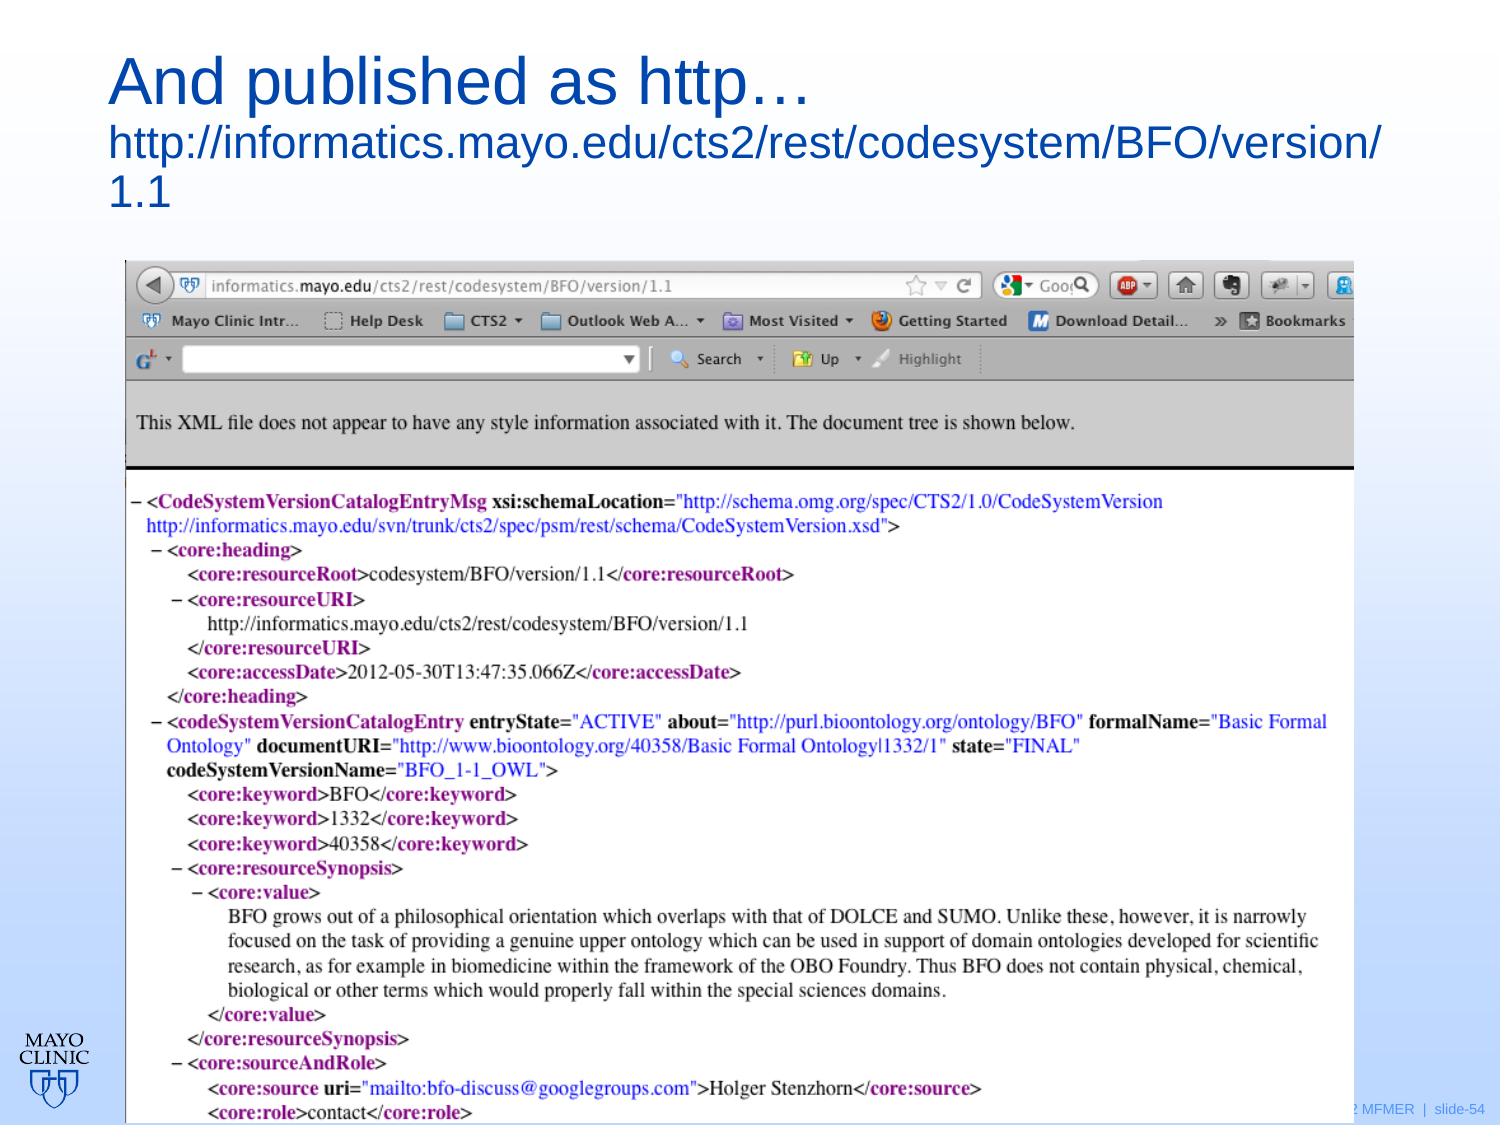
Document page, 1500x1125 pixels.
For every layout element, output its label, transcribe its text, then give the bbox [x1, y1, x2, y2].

picture [0, 0, 1500, 1125]
title And published as http… http://informatics.mayo.edu/cts2/rest/codesystem/BFO/version/1.1 [108, 0, 1392, 225]
